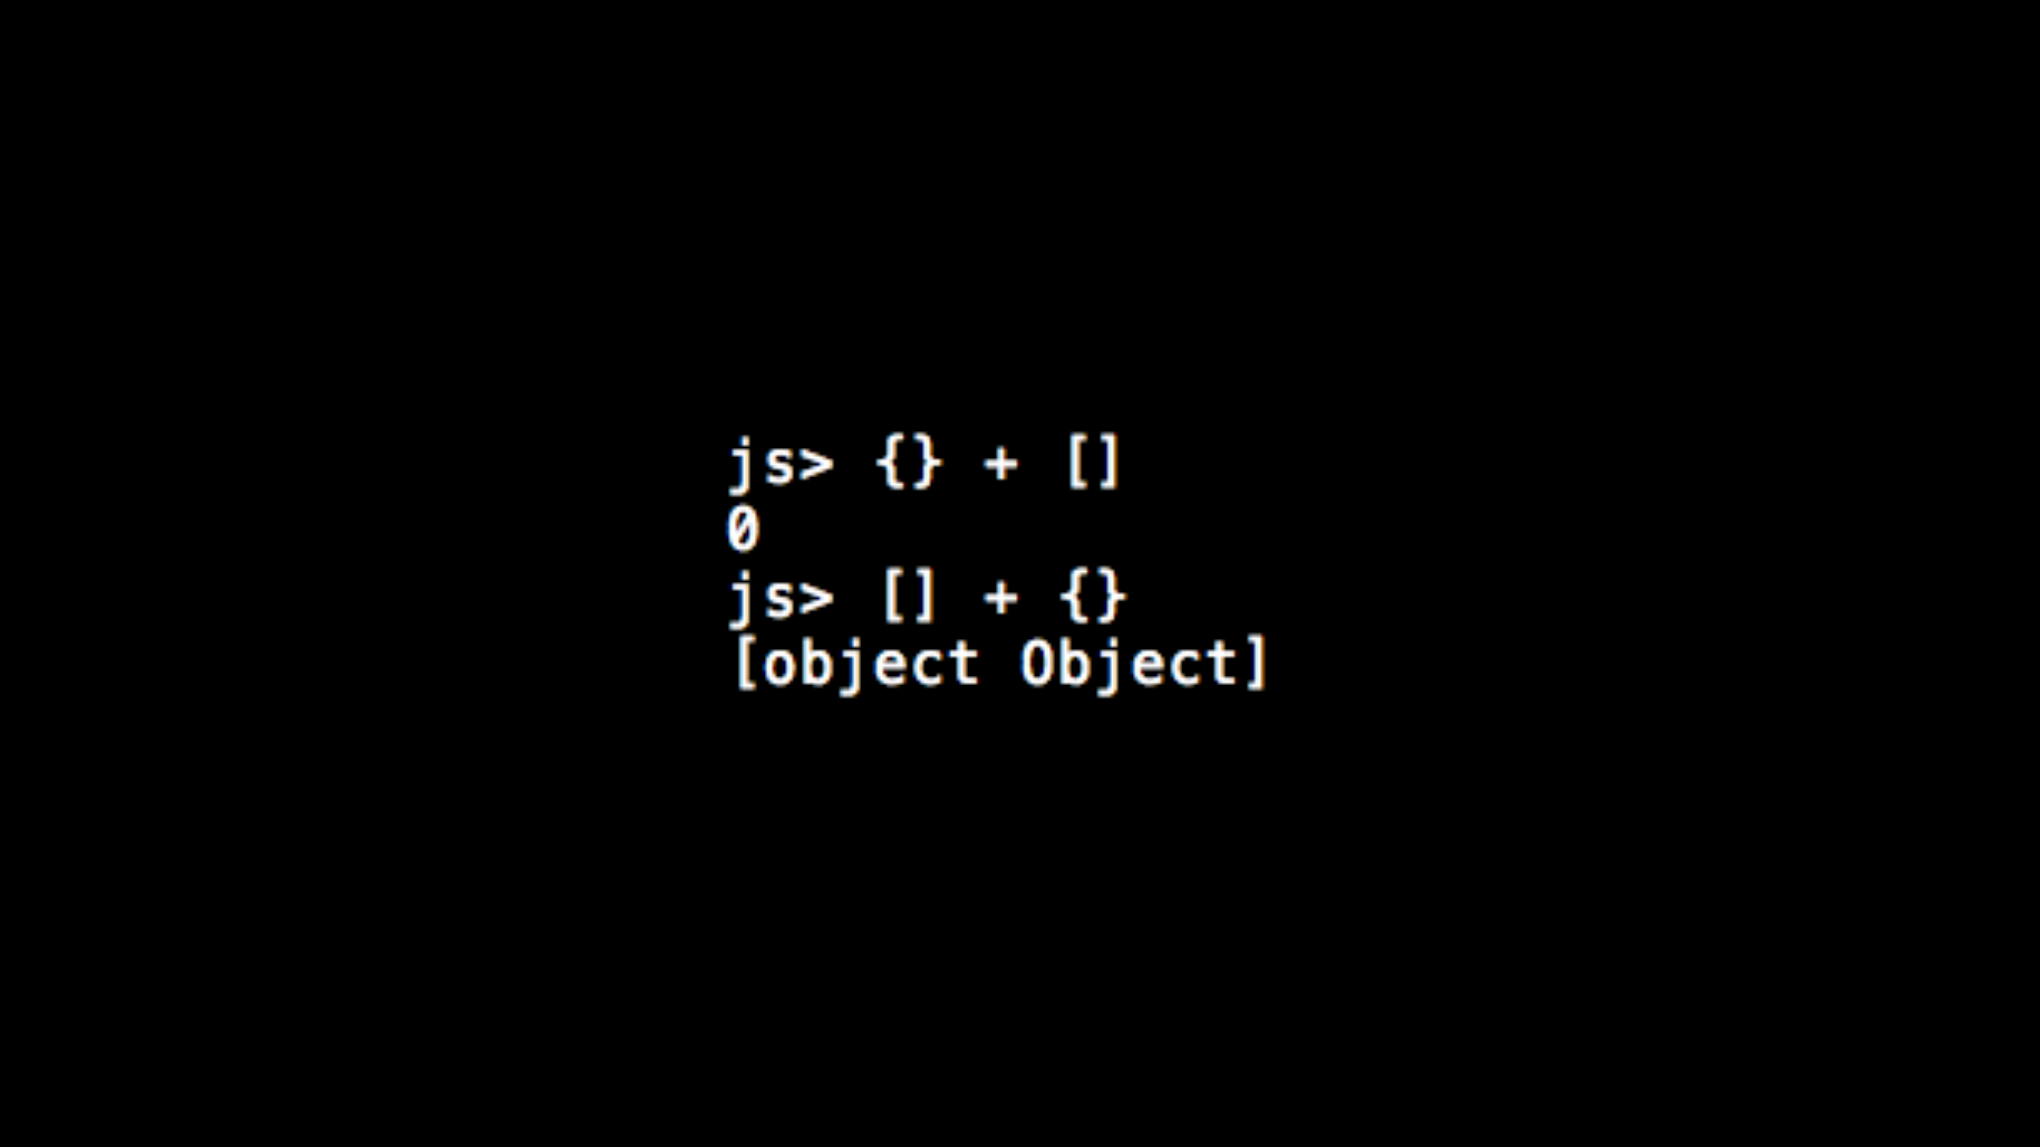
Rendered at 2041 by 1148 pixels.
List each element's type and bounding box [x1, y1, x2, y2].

picture [629, 333, 1383, 799]
